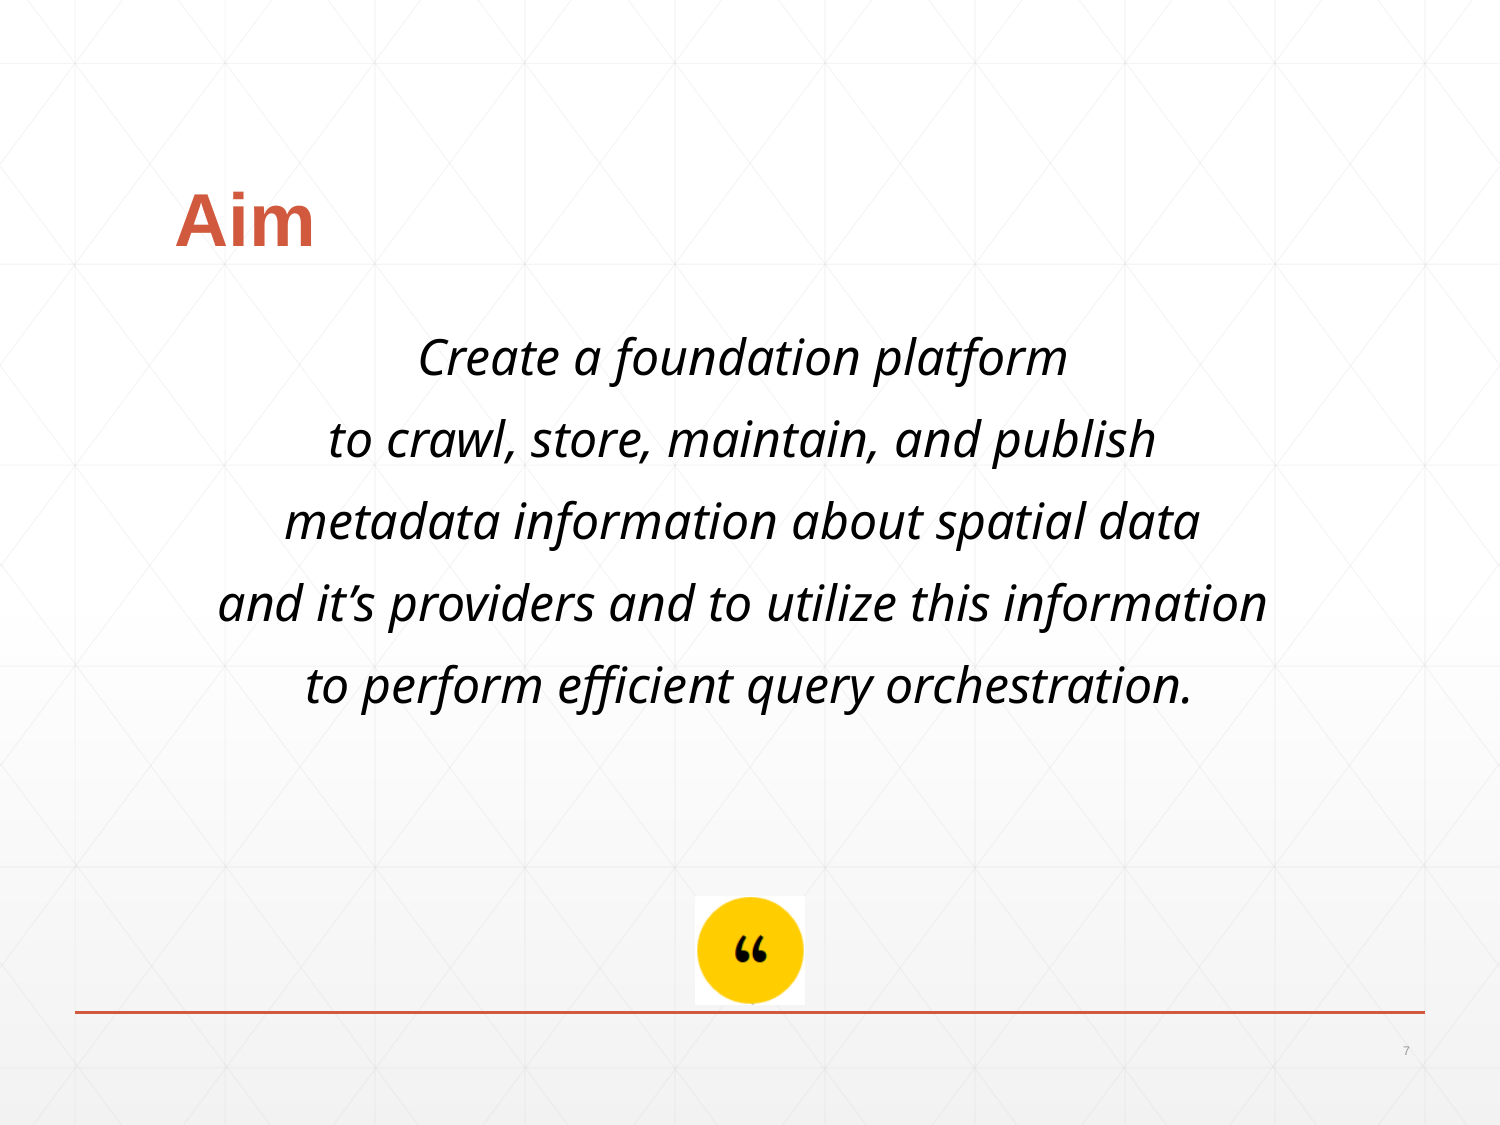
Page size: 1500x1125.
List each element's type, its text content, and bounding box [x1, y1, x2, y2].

picture [695, 896, 805, 1005]
slide_number 7 [1312, 1031, 1426, 1069]
title Aim [159, 82, 1341, 271]
list Create a foundation platform to crawl, store, maintain, and publish metadata information about spatial data and it’s providers and to utilize this information to perform efficient query orchestration. [159, 324, 1341, 950]
